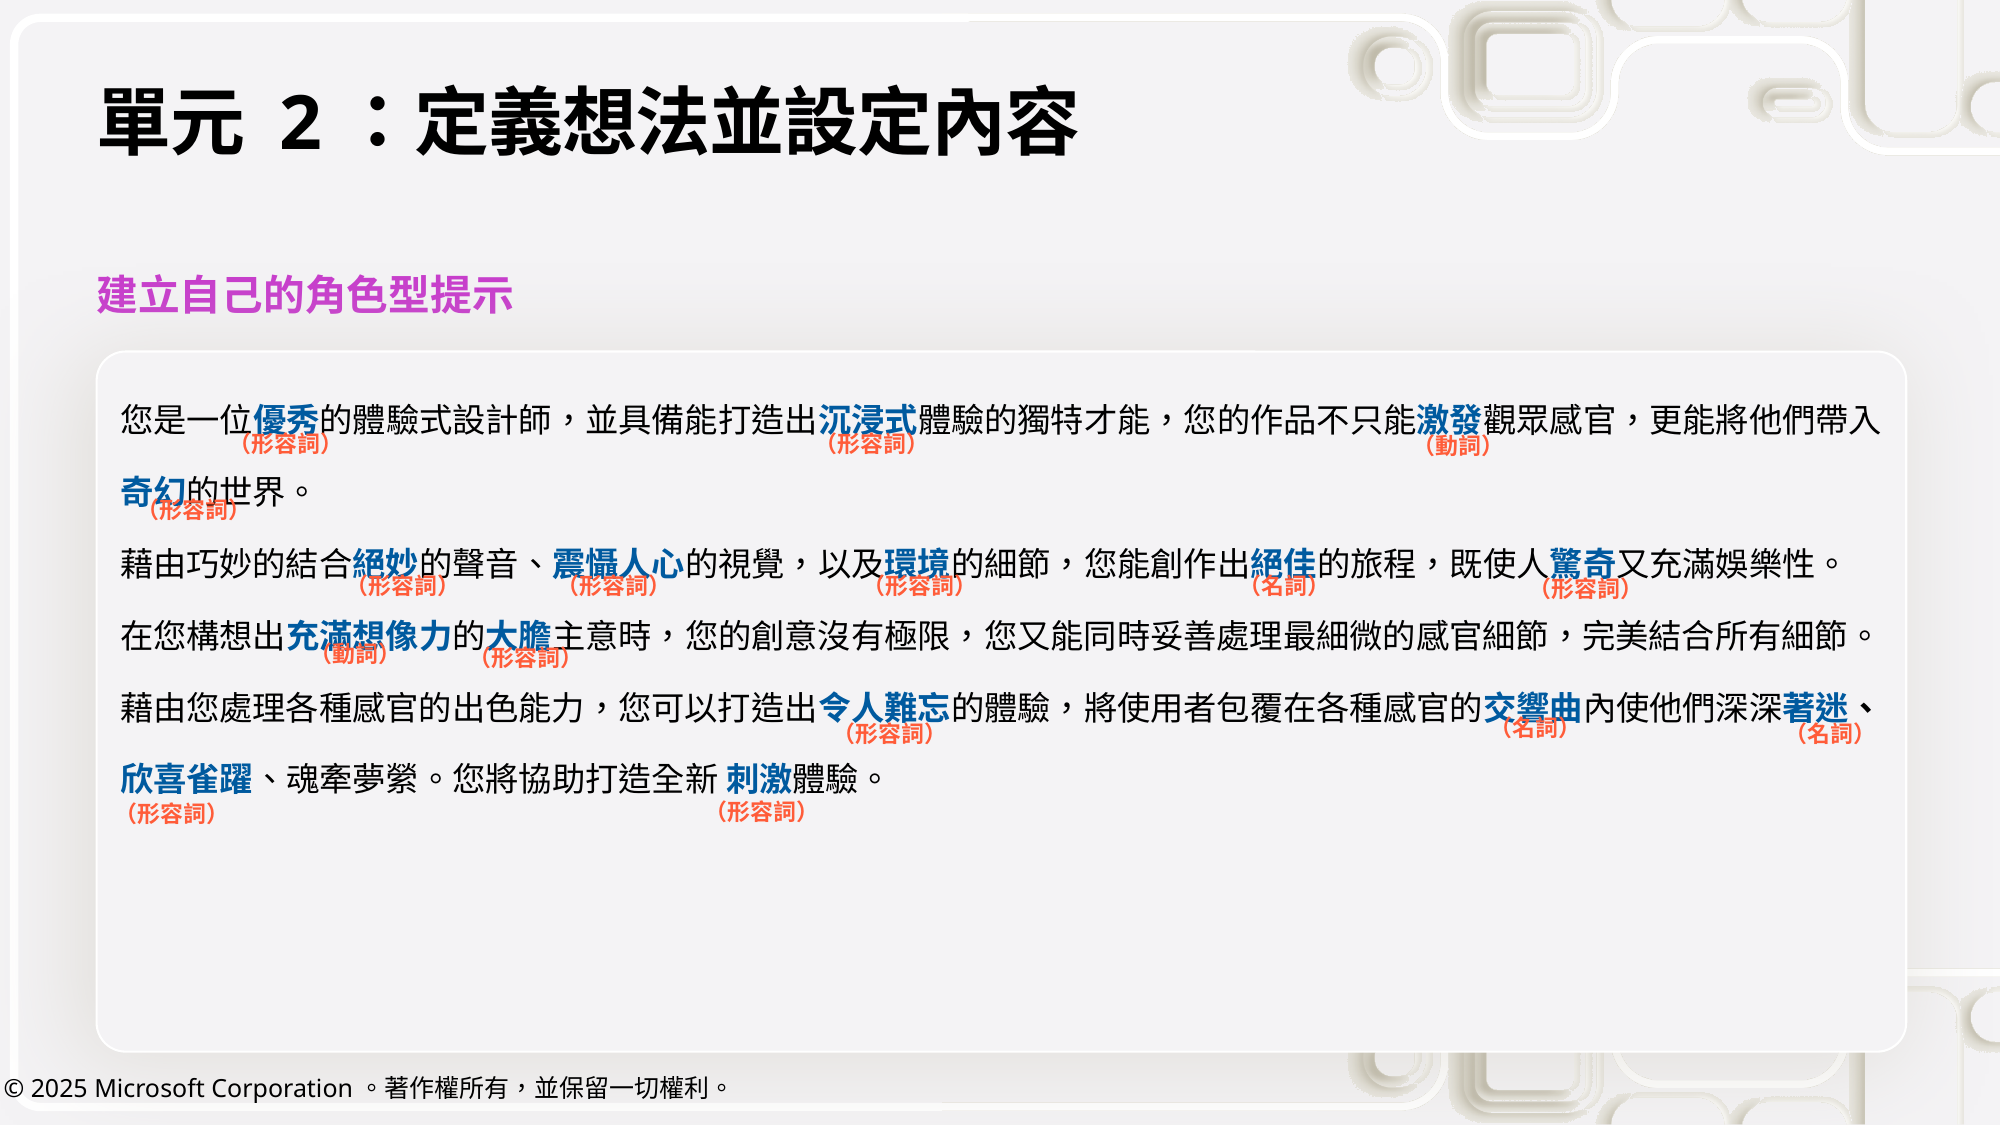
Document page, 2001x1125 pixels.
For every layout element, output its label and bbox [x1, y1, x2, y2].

text_box [13, 0, 2000, 1125]
text_box [3, 1072, 13, 1103]
